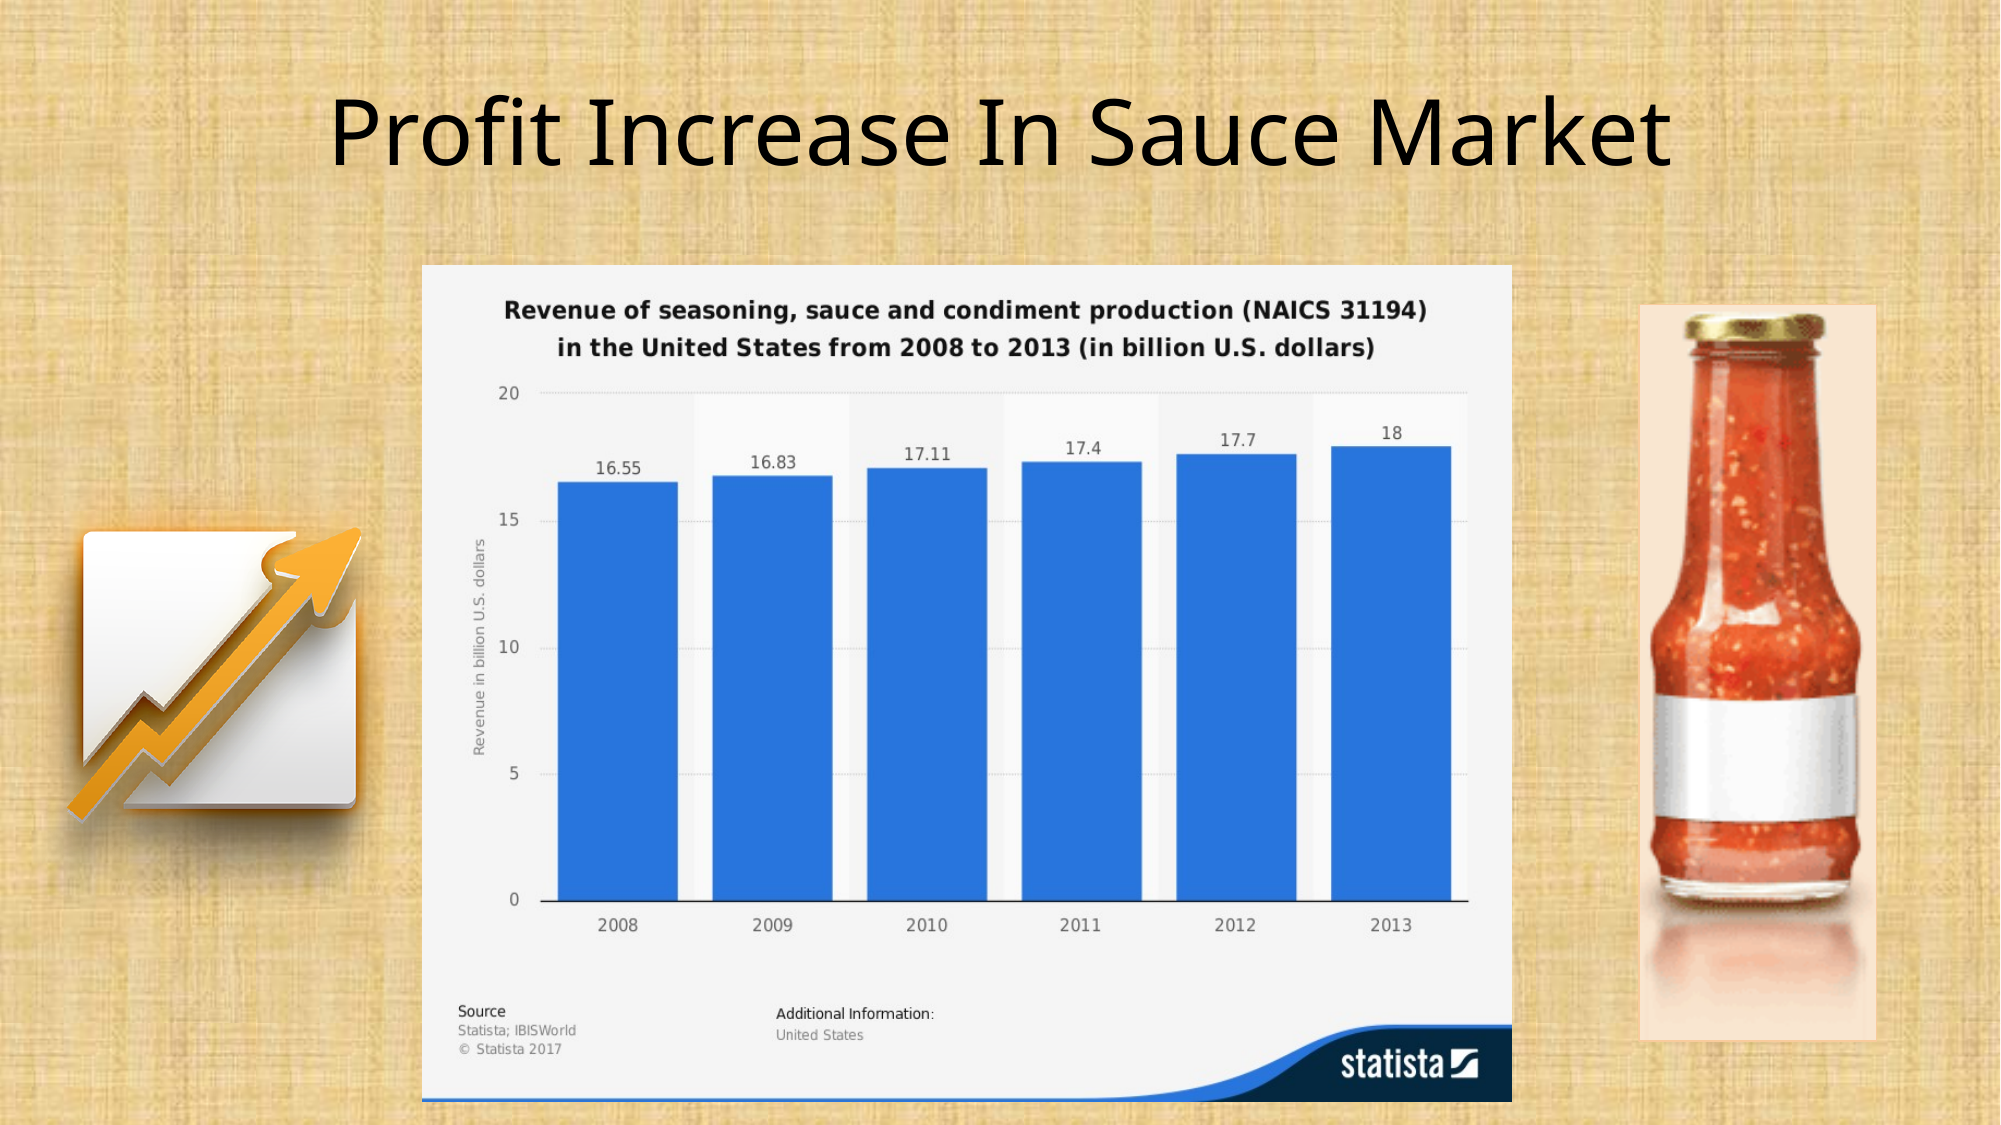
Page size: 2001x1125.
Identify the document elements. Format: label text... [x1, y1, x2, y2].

title Profit Increase In Sauce Market [197, 26, 1803, 245]
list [421, 264, 1513, 1102]
picture [0, 0, 2001, 1125]
